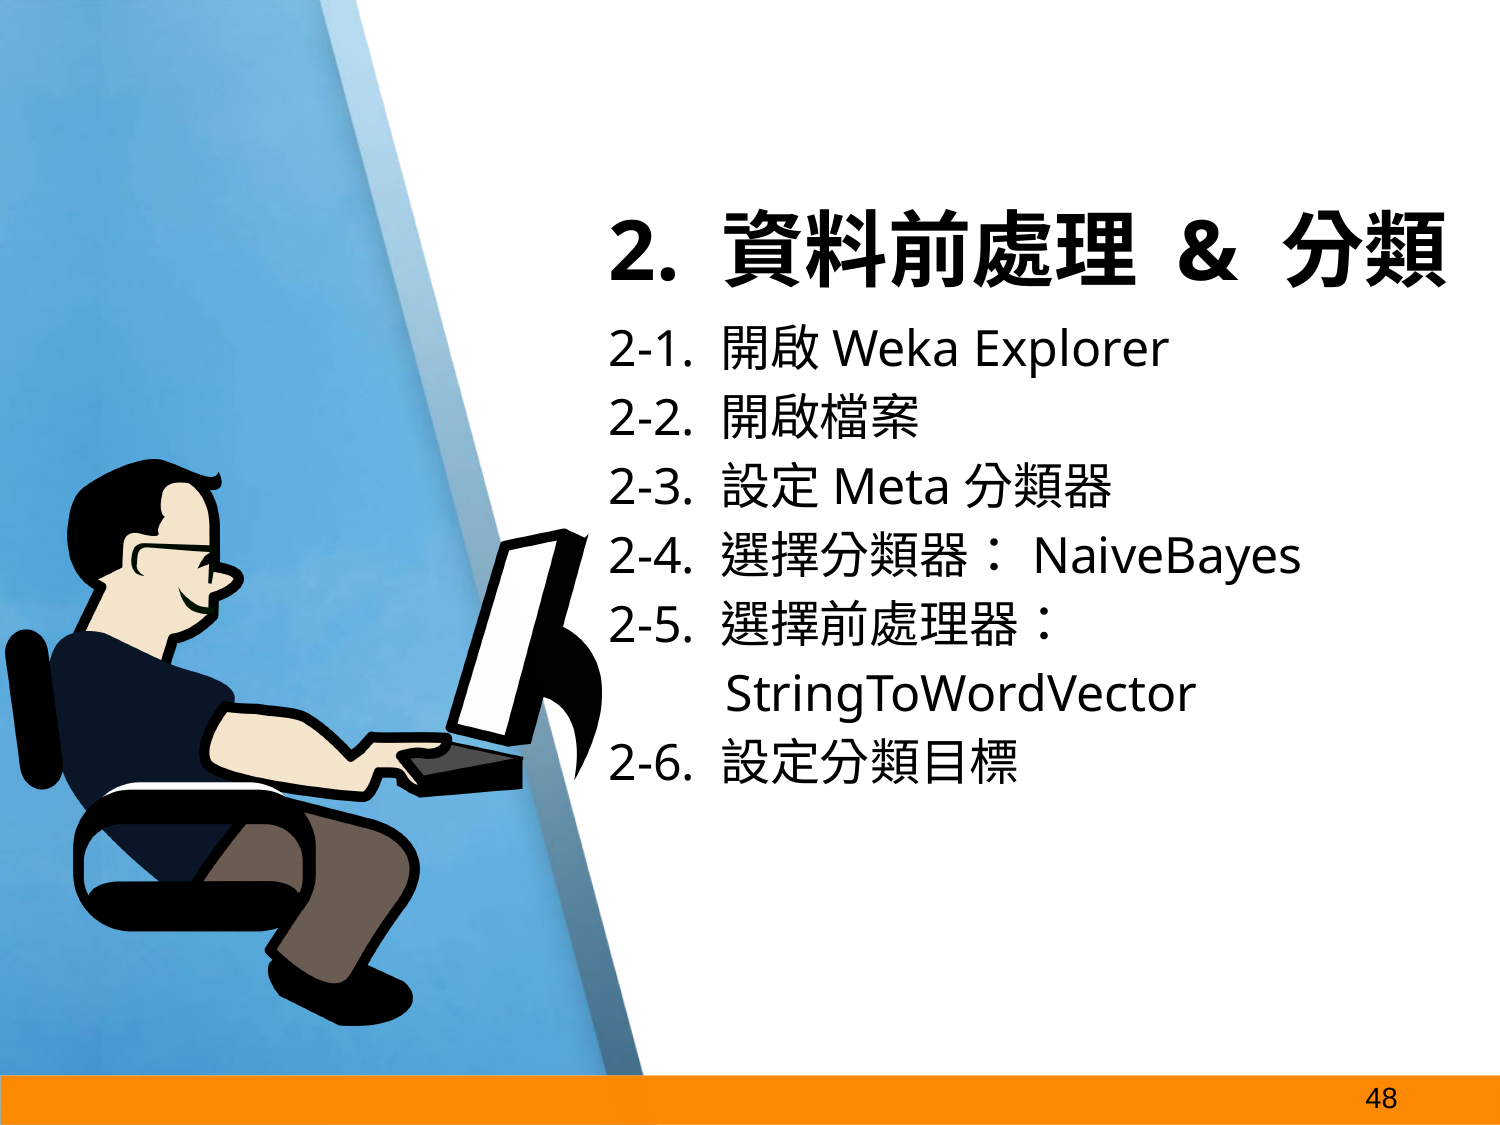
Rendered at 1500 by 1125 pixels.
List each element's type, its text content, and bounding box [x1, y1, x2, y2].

picture [0, 0, 862, 1075]
slide_number ‹#› [1350, 1074, 1488, 1118]
picture [1, 1076, 1500, 1124]
list 2-1. 開啟Weka Explorer 2-2. 開啟檔案 2-3. 設定Meta分類器 2-4. 選擇分類器：NaiveBayes 2-5. 選擇前處理器： StringToWordVector 2-6. 設定分類目標 [593, 292, 1422, 1066]
title 2. 資料前處理 & 分類 [593, 107, 1464, 312]
